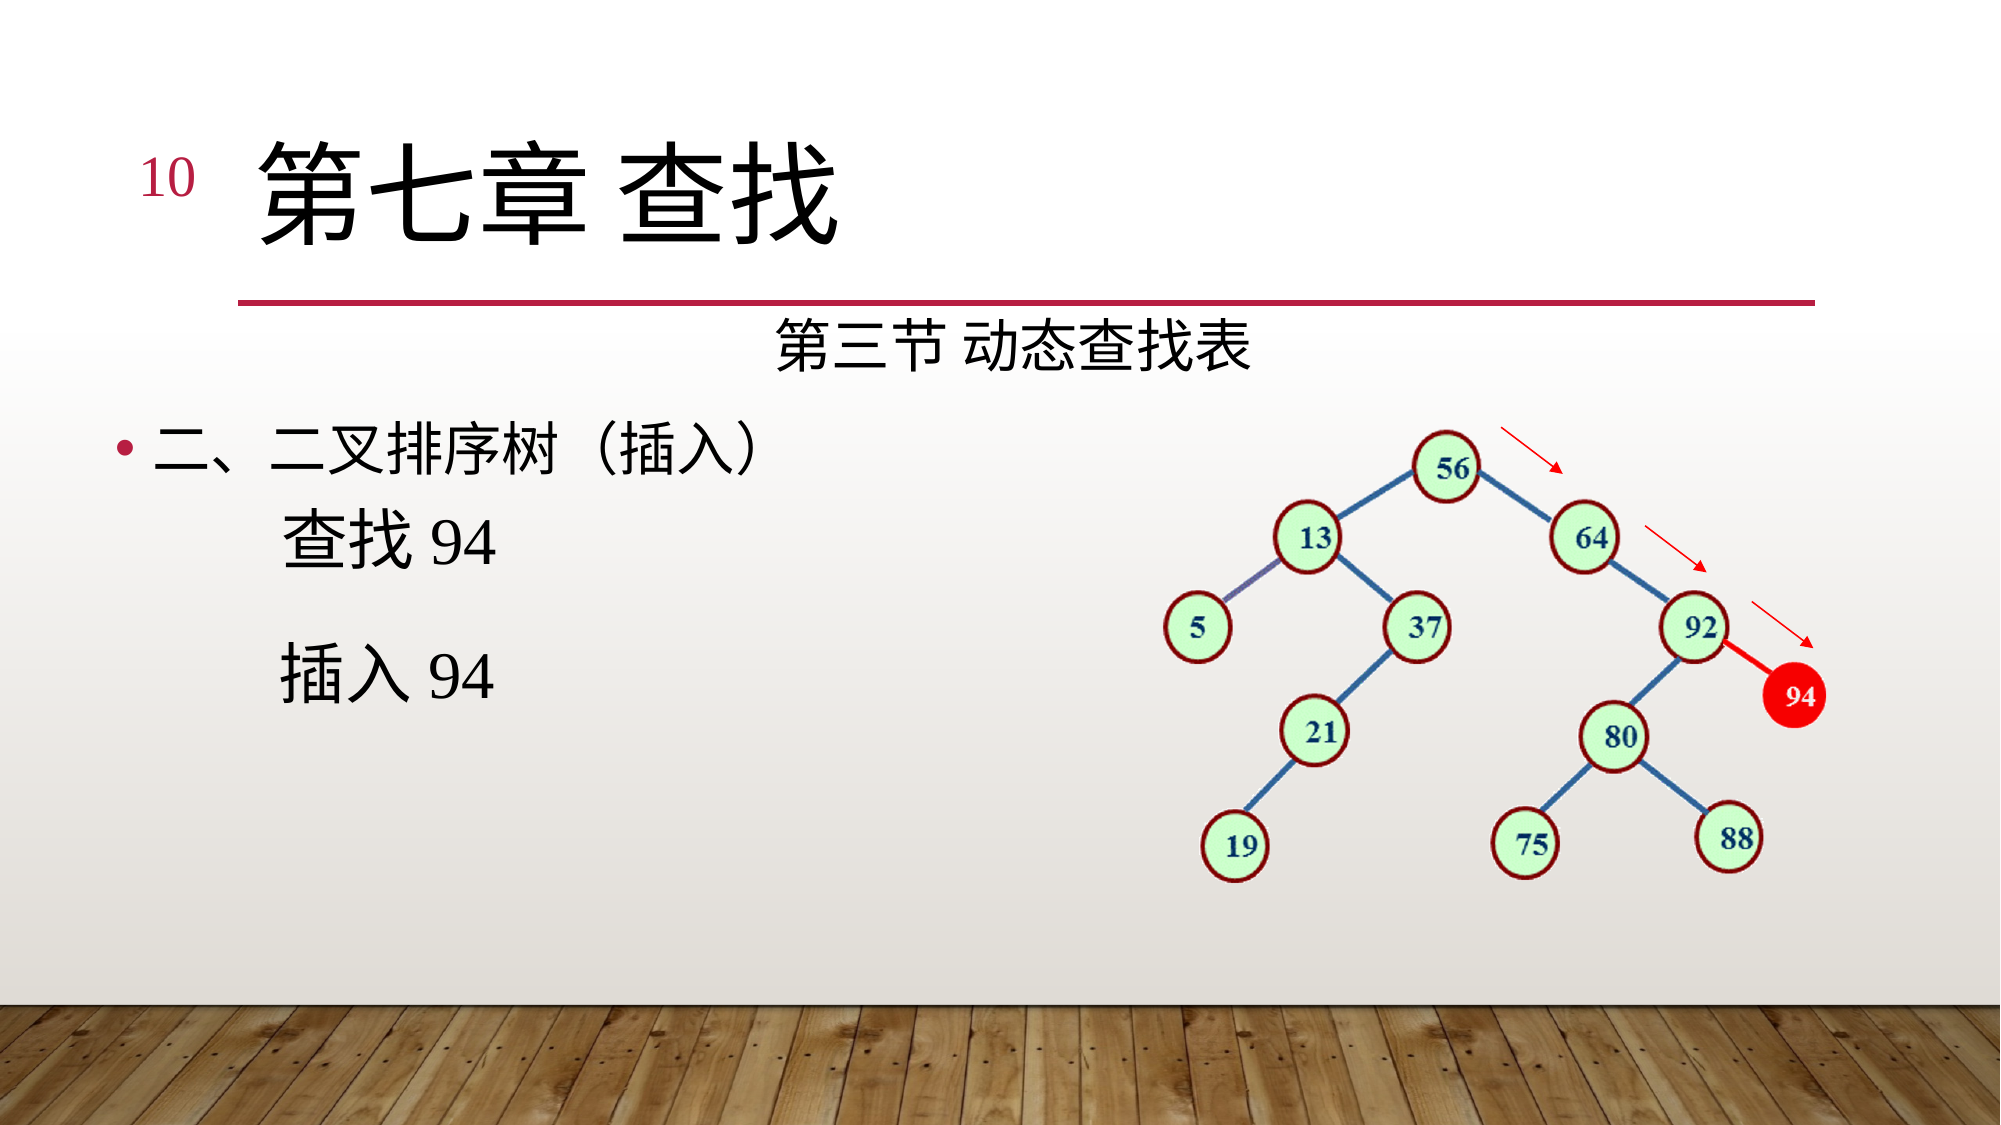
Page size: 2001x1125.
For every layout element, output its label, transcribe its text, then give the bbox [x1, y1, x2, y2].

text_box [1644, 525, 1707, 573]
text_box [1751, 601, 1814, 639]
list 二、二叉排序树（插入） [100, 390, 2000, 1091]
text_box 查找94 [266, 490, 513, 585]
picture [1137, 419, 1852, 907]
slide_number 10 [78, 131, 212, 214]
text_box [1500, 426, 1563, 475]
text_box 第三节 动态查找表 [758, 301, 1666, 387]
picture [0, 1005, 2000, 1125]
text_box 插入94 [264, 624, 511, 720]
title 第七章 查找 [238, 131, 1814, 305]
